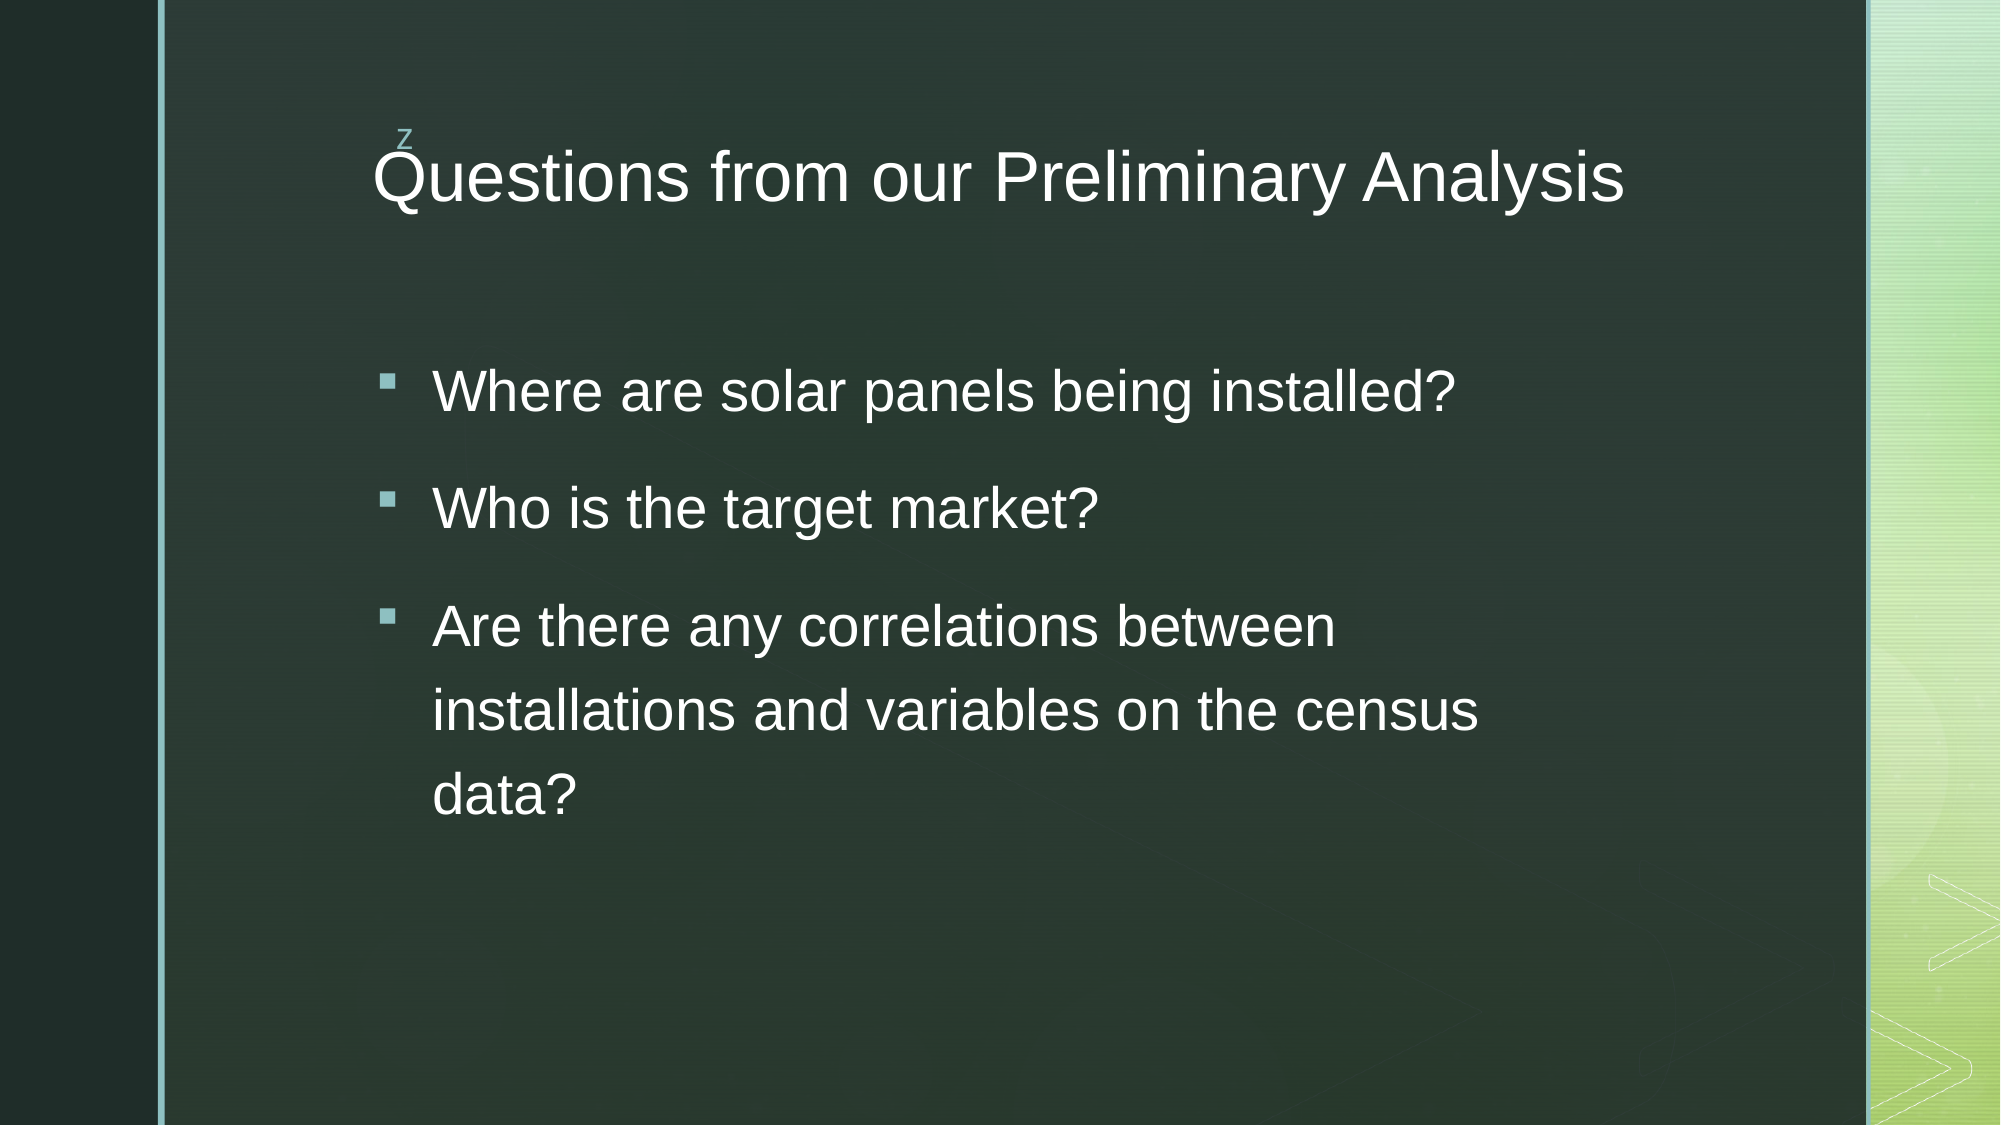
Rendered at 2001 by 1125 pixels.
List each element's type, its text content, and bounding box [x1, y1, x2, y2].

list Where are solar panels being installed? Who is the target market? Are there any correlations between installations and variables on the census data? [360, 254, 1640, 911]
picture [1871, 0, 2001, 1125]
title Questions from our Preliminary Analysis [347, 132, 1653, 310]
